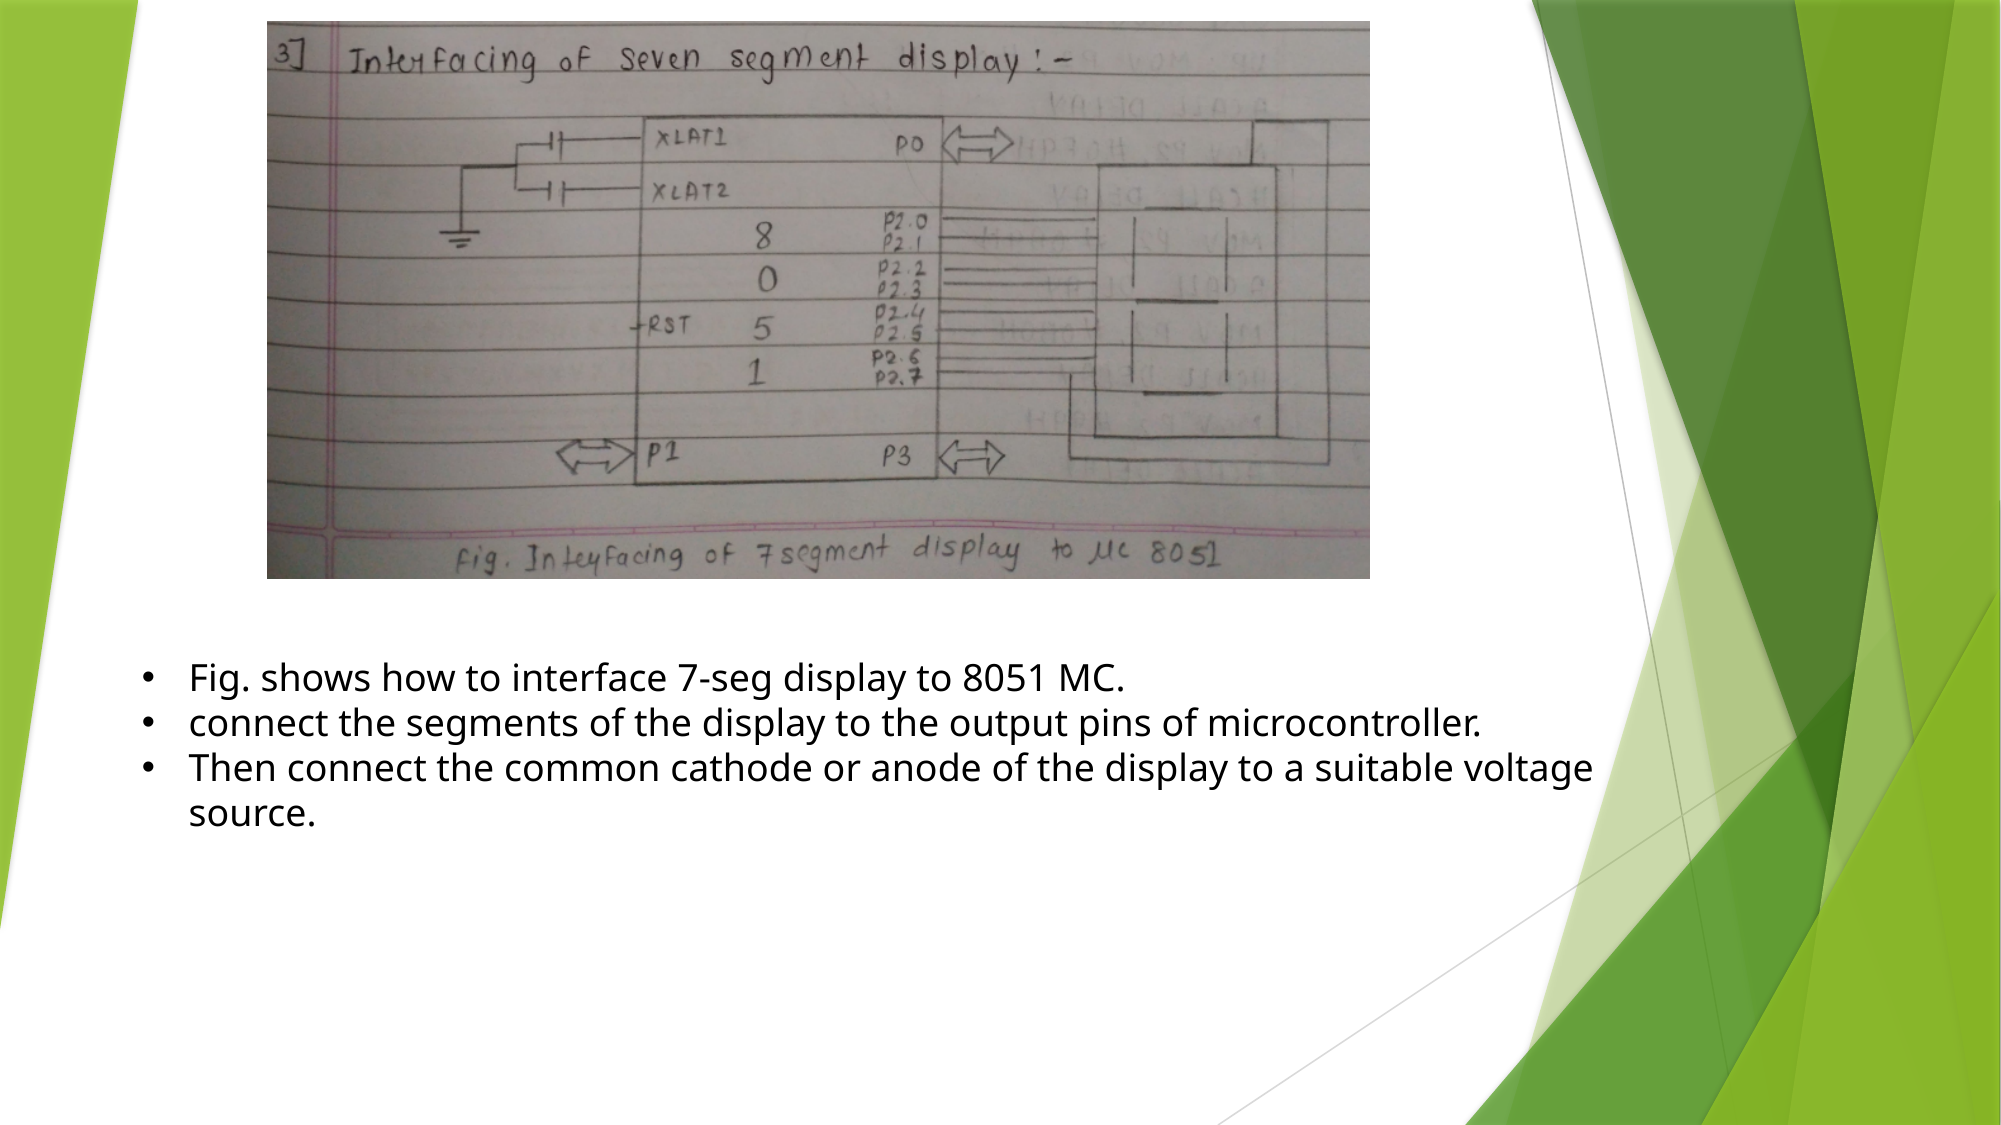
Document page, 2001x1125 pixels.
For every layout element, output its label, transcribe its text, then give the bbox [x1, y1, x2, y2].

text_box Fig. shows how to interface 7-seg display to 8051 MC. connect the segments of the display to the output pins of microcontroller. Then connect the common cathode or anode of the display to a suitable voltage source. [127, 646, 1619, 842]
picture [266, 21, 1370, 580]
